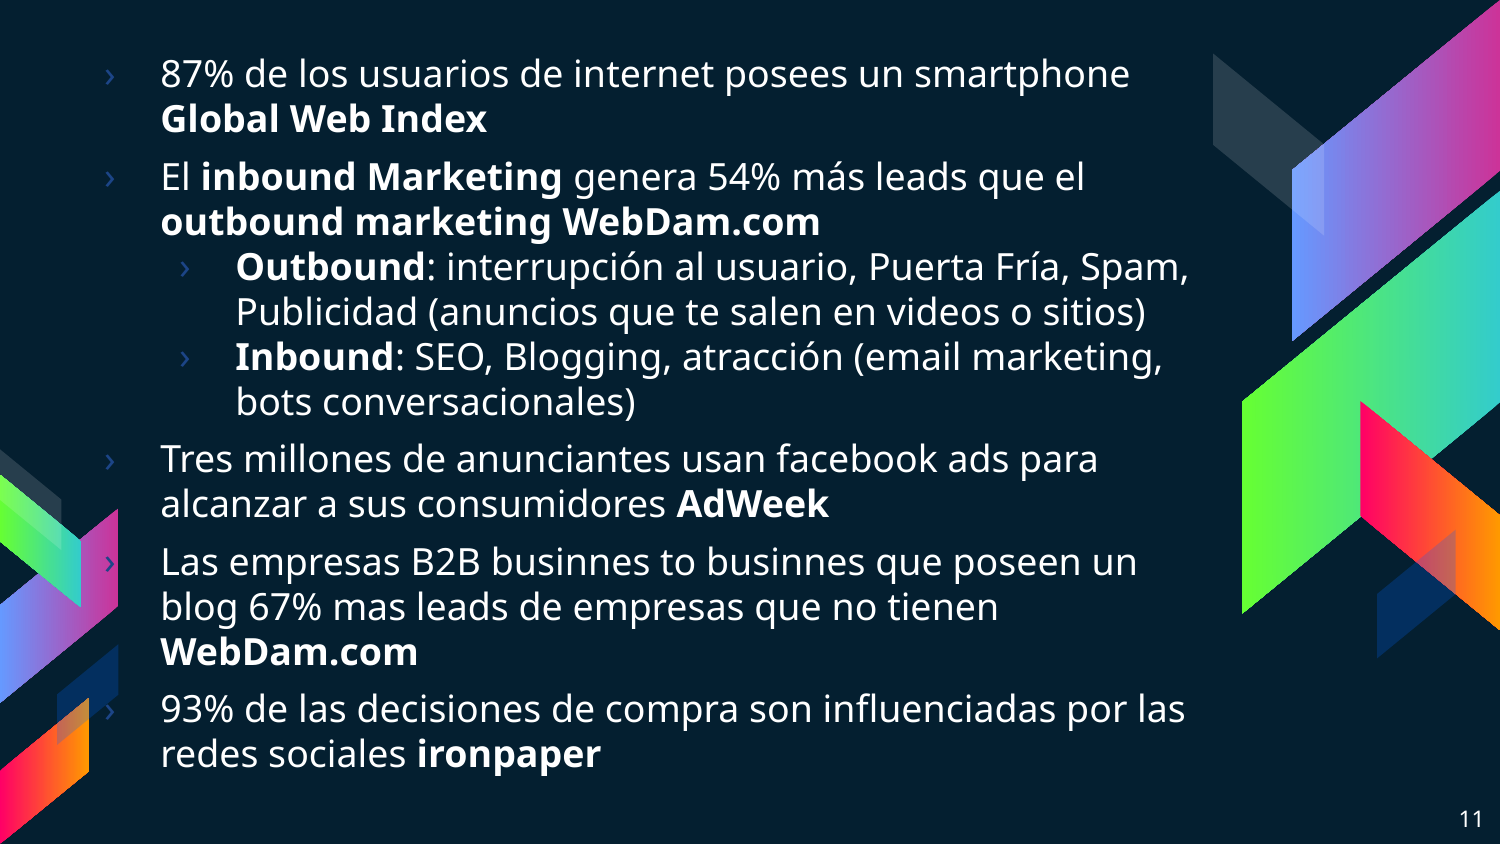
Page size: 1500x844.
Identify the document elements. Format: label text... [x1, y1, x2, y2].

list 87% de los usuarios de internet posees un smartphone Global Web Index El inbound Marketing genera 54% más leads que el outbound marketing WebDam.com Outbound: interrupción al usuario, Puerta Fría, Spam, Publicidad (anuncios que te salen en videos o sitios) Inbound: SEO, Blogging, atracción (email marketing, bots conversacionales) Tres millones de anunciantes usan facebook ads para alcanzar a sus consumidores AdWeek Las empresas B2B businnes to businnes que poseen un blog 67% mas leads de empresas que no tienen WebDam.com 93% de las decisiones de compra son influenciadas por las redes sociales ironpaper [70, 35, 1238, 812]
slide_number 11 [1403, 789, 1500, 844]
